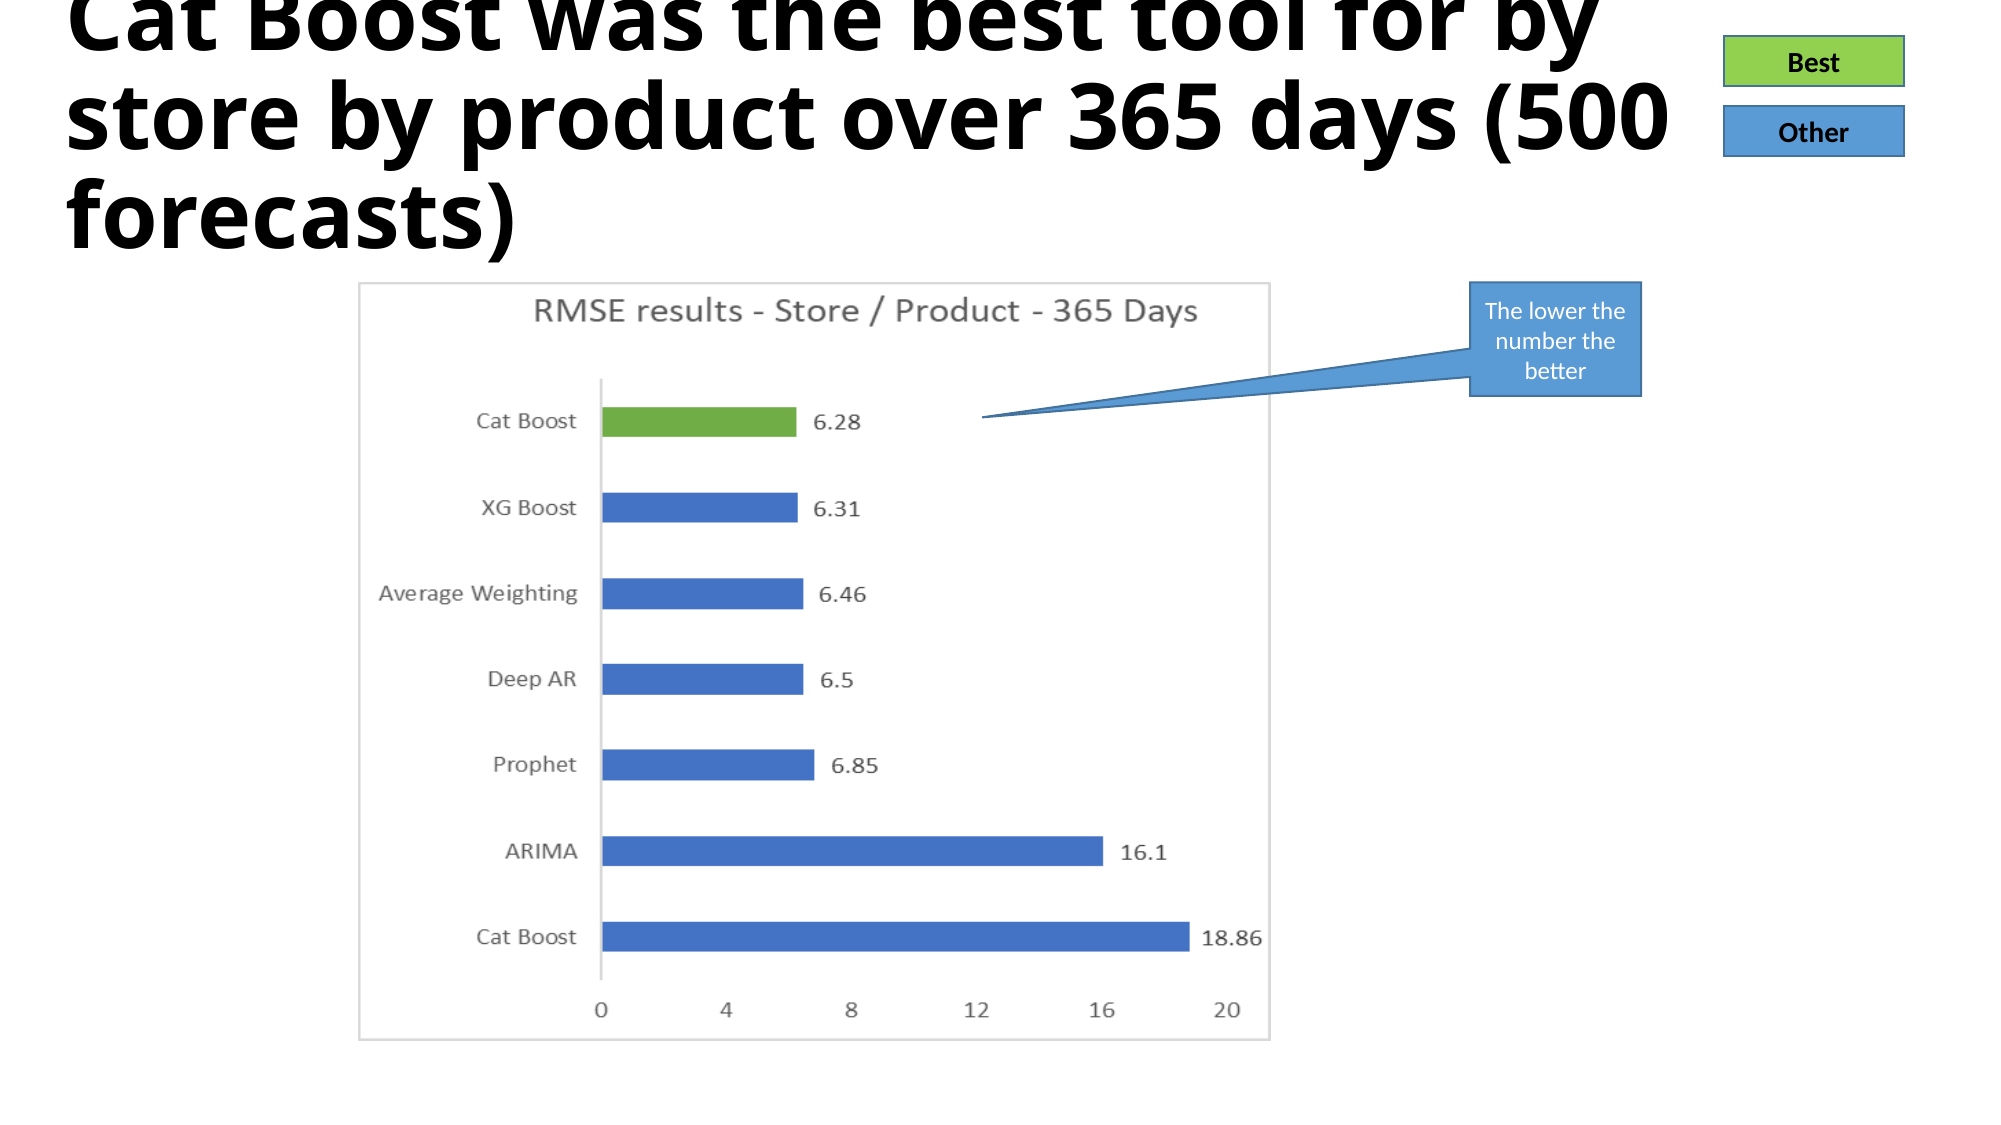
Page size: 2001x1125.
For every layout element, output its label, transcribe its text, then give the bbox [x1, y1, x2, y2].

title Cat Boost was the best tool for by store by product over 365 days (500 forecasts) [50, 34, 1724, 205]
text_box The lower the number the better [1271, 281, 1643, 397]
text_box Best [1723, 35, 1905, 87]
picture [358, 282, 1271, 1041]
text_box Other [1723, 105, 1905, 157]
